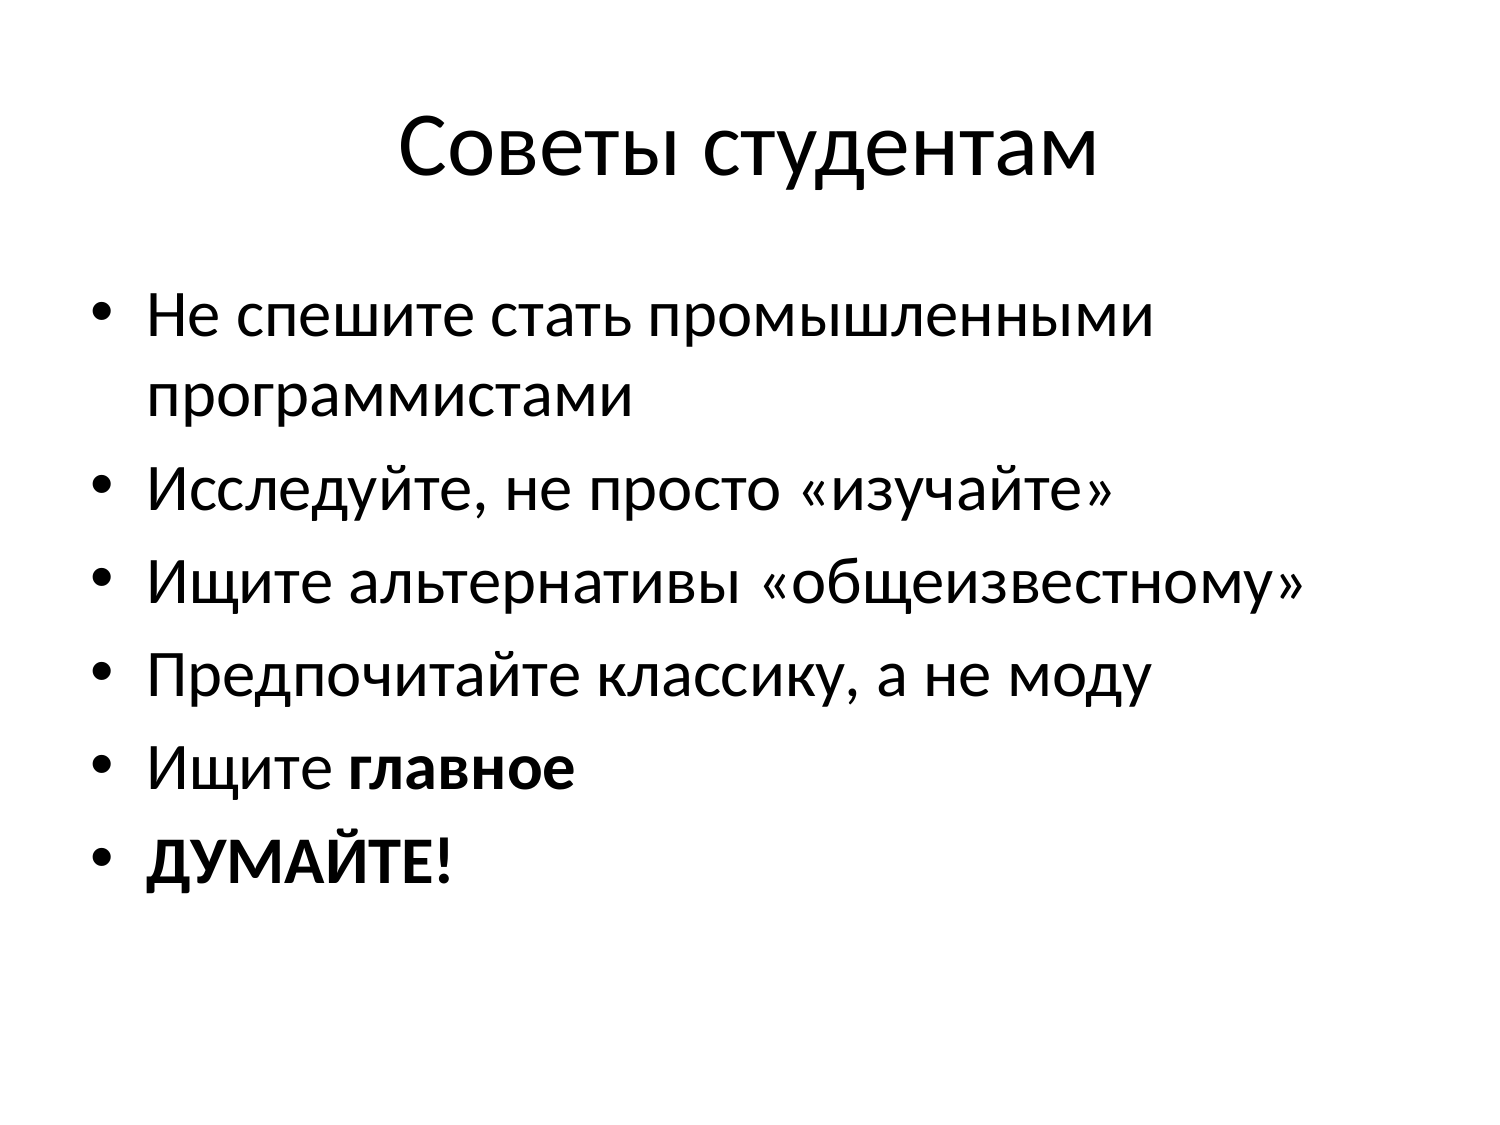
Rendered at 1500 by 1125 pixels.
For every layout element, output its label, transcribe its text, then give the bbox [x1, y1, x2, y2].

title Советы студентам [75, 45, 1425, 233]
list Не спешите стать промышленными программистами Исследуйте, не просто «изучайте» Ищите альтернативы «общеизвестному» Предпочитайте классику, а не моду Ищите главное ДУМАЙТЕ! [75, 262, 1425, 1005]
